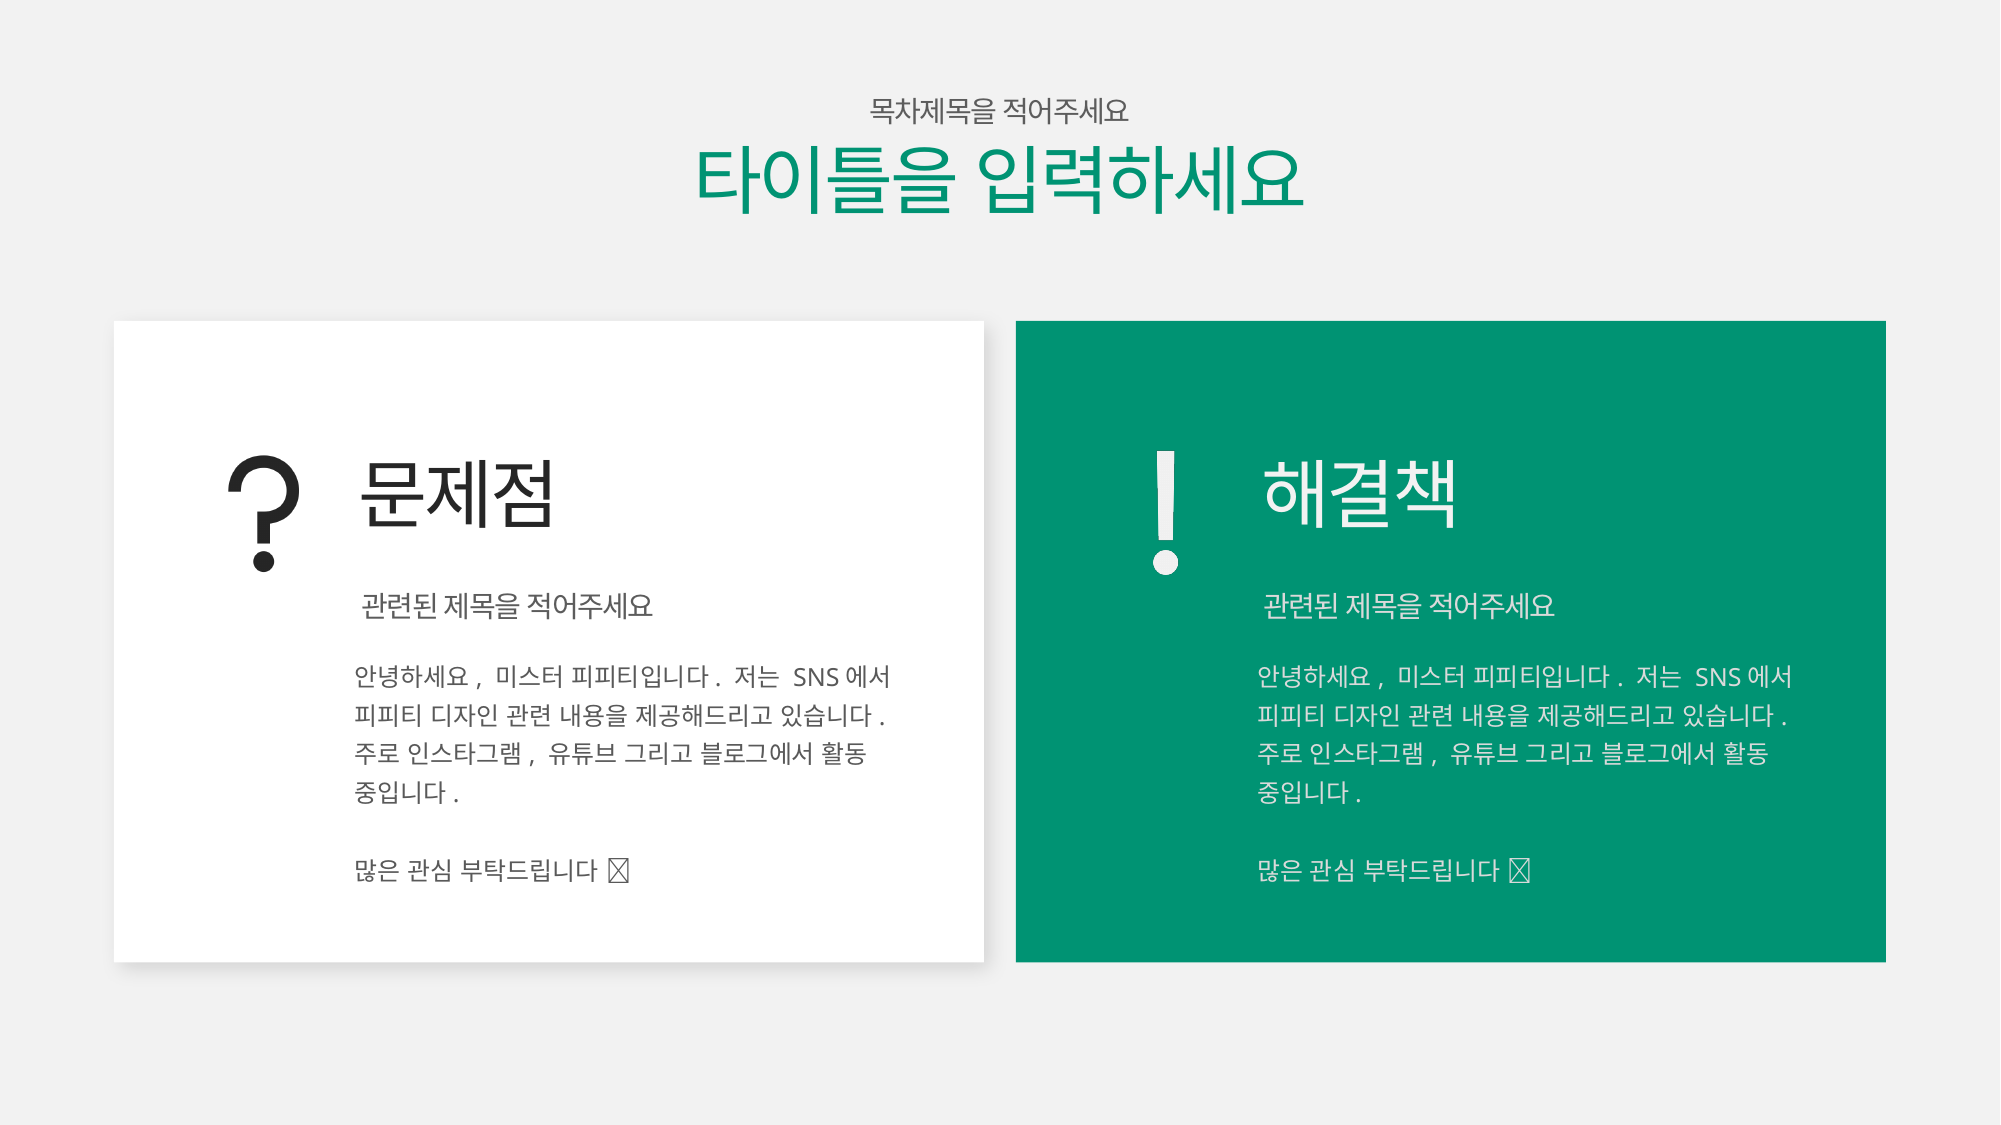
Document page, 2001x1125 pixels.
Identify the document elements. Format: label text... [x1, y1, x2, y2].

text_box 관련된 제목을 적어주세요 [1263, 588, 1558, 624]
text_box 안녕하세요, 미스터 피피티입니다. 저는 SNS에서 피피티 디자인 관련 내용을 제공해드리고 있습니다. 주로 인스타그램, 유튜브 그리고 블로그에서 활동 중입니다. 많은 관심 부탁드립니다  [354, 652, 910, 886]
text_box 해결책 [1261, 447, 1462, 538]
text_box [1015, 320, 1887, 963]
picture [1090, 438, 1241, 589]
text_box 관련된 제목을 적어주세요 [361, 588, 656, 624]
text_box 타이틀을 입력하세요 [692, 133, 1307, 224]
text_box 안녕하세요, 미스터 피피티입니다. 저는 SNS에서 피피티 디자인 관련 내용을 제공해드리고 있습니다. 주로 인스타그램, 유튜브 그리고 블로그에서 활동 중입니다. 많은 관심 부탁드립니다  [1256, 652, 1812, 886]
text_box 목차제목을 적어주세요 [868, 92, 1131, 128]
text_box 문제점 [358, 447, 560, 538]
picture [188, 438, 339, 589]
text_box [113, 320, 985, 963]
